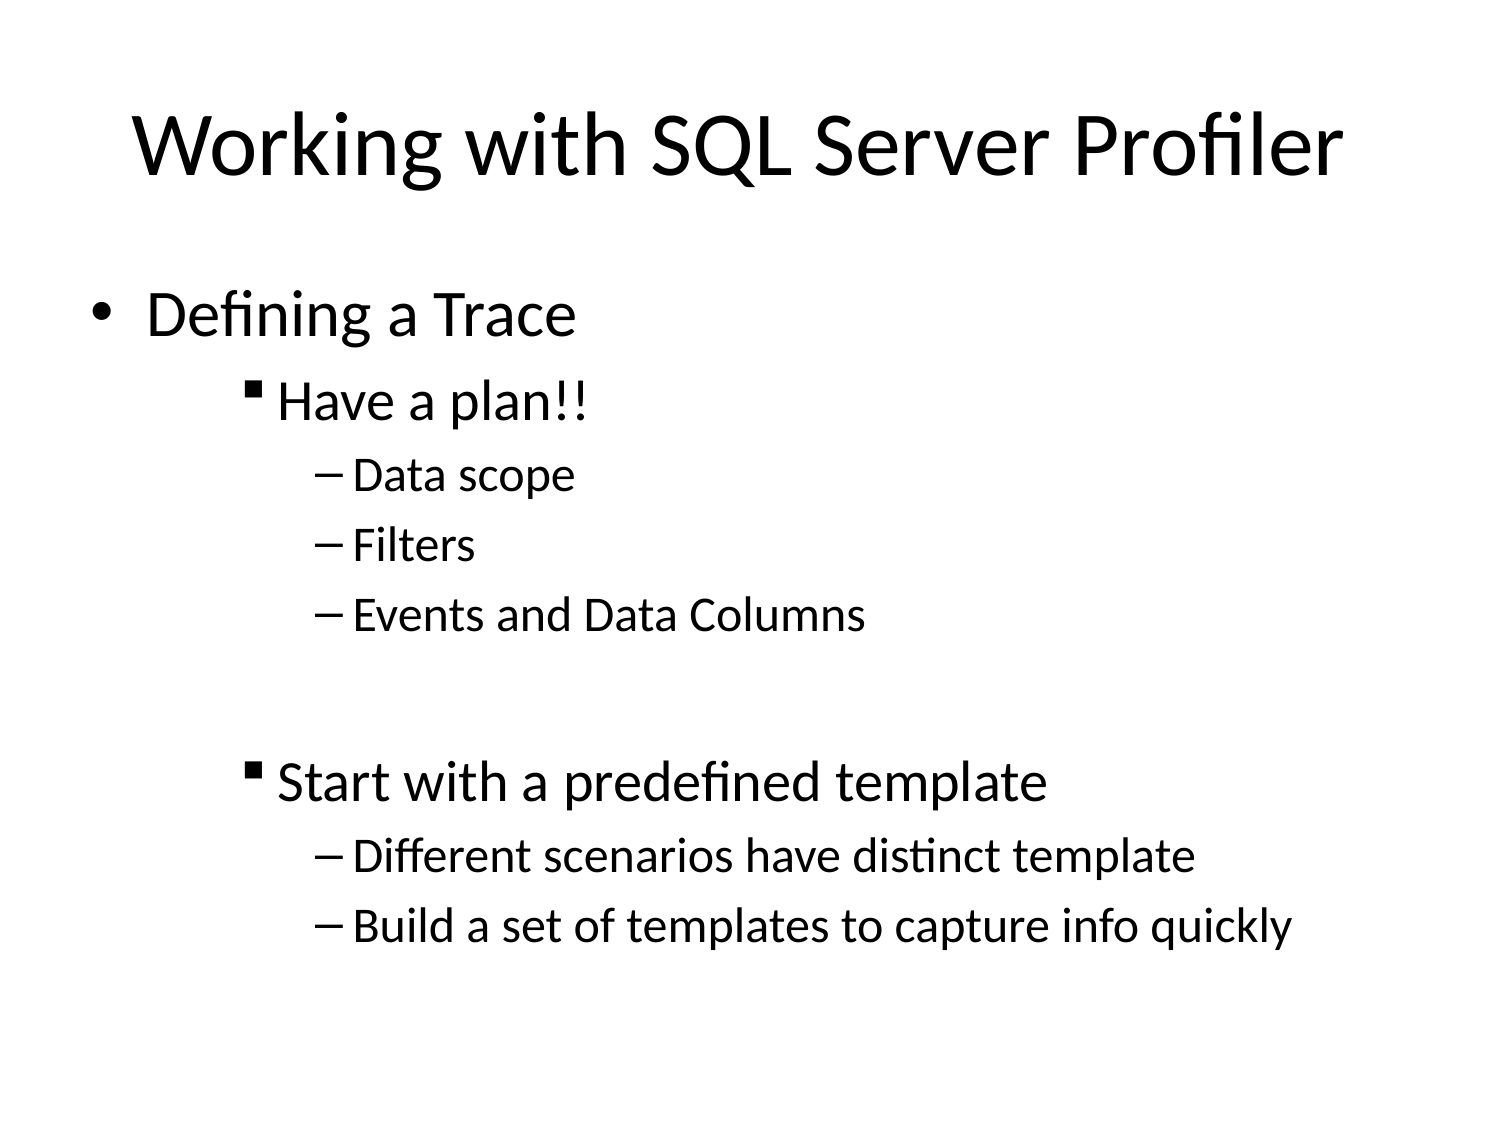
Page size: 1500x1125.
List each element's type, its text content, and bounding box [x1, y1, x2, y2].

title Working with SQL Server Profiler [75, 45, 1425, 233]
list Defining a Trace Have a plan!! Data scope Filters Events and Data Columns Start with a predefined template Different scenarios have distinct template Build a set of templates to capture info quickly [75, 262, 1425, 1005]
